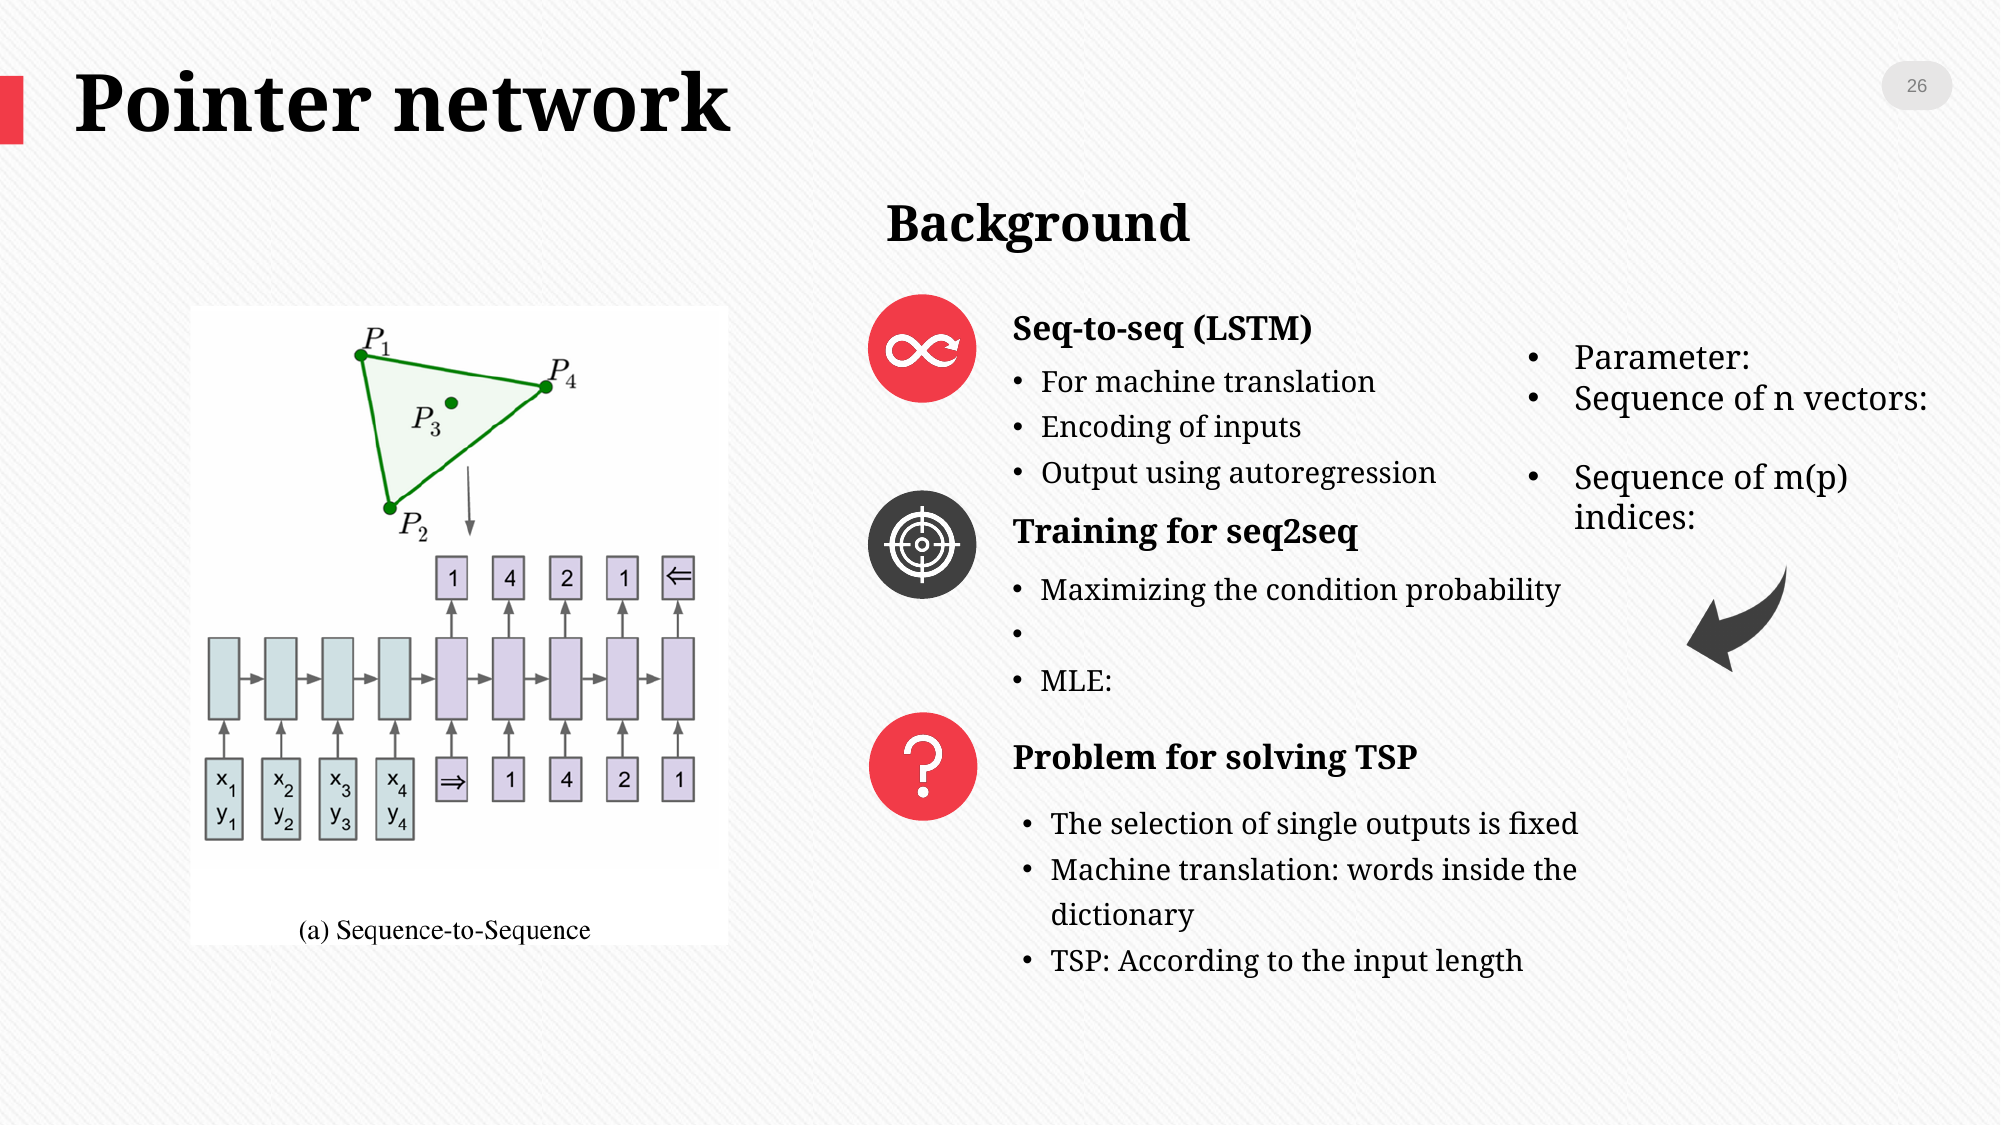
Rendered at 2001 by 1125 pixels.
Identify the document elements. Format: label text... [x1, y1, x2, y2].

slide_number 26 [1906, 73, 1929, 98]
picture [0, 0, 2001, 1125]
text_box [968, 515, 977, 574]
text_box Seq-to-seq (LSTM) [1012, 312, 1652, 349]
text_box [888, 712, 958, 725]
text_box [867, 313, 881, 384]
text_box [868, 731, 882, 802]
text_box [963, 312, 977, 385]
text_box [867, 516, 876, 573]
text_box For machine translation Encoding of inputs Output using autoregression [1012, 352, 1652, 489]
text_box Background [878, 184, 1652, 259]
text_box [884, 294, 961, 310]
list Pointer network [73, 71, 869, 141]
text_box [892, 590, 952, 599]
text_box [891, 393, 954, 403]
text_box Problem for solving TSP [1012, 740, 1652, 777]
text_box [964, 730, 978, 803]
text_box [888, 808, 959, 821]
text_box [892, 490, 952, 499]
text_box The selection of single outputs is fixed Machine translation: words inside the dictionary TSP: According to the input length [1022, 795, 1662, 977]
text_box Training for seq2seq [1012, 515, 1652, 551]
